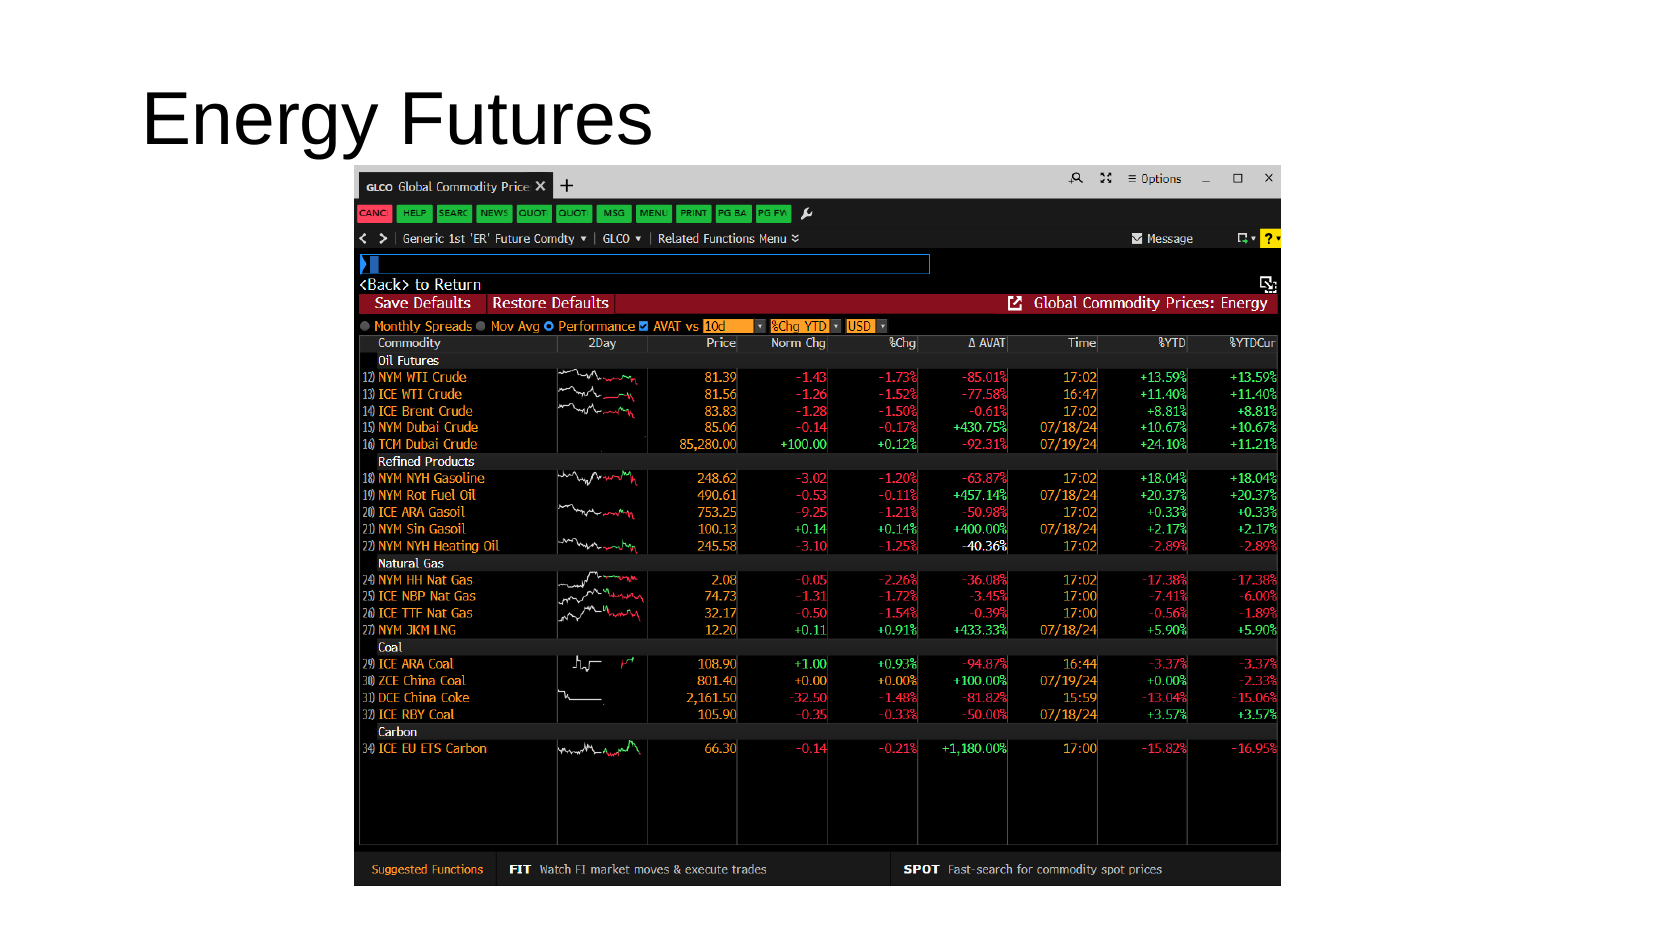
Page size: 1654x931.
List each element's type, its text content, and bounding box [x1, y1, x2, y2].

picture [354, 164, 1282, 886]
title Energy Futures [141, 37, 1630, 193]
